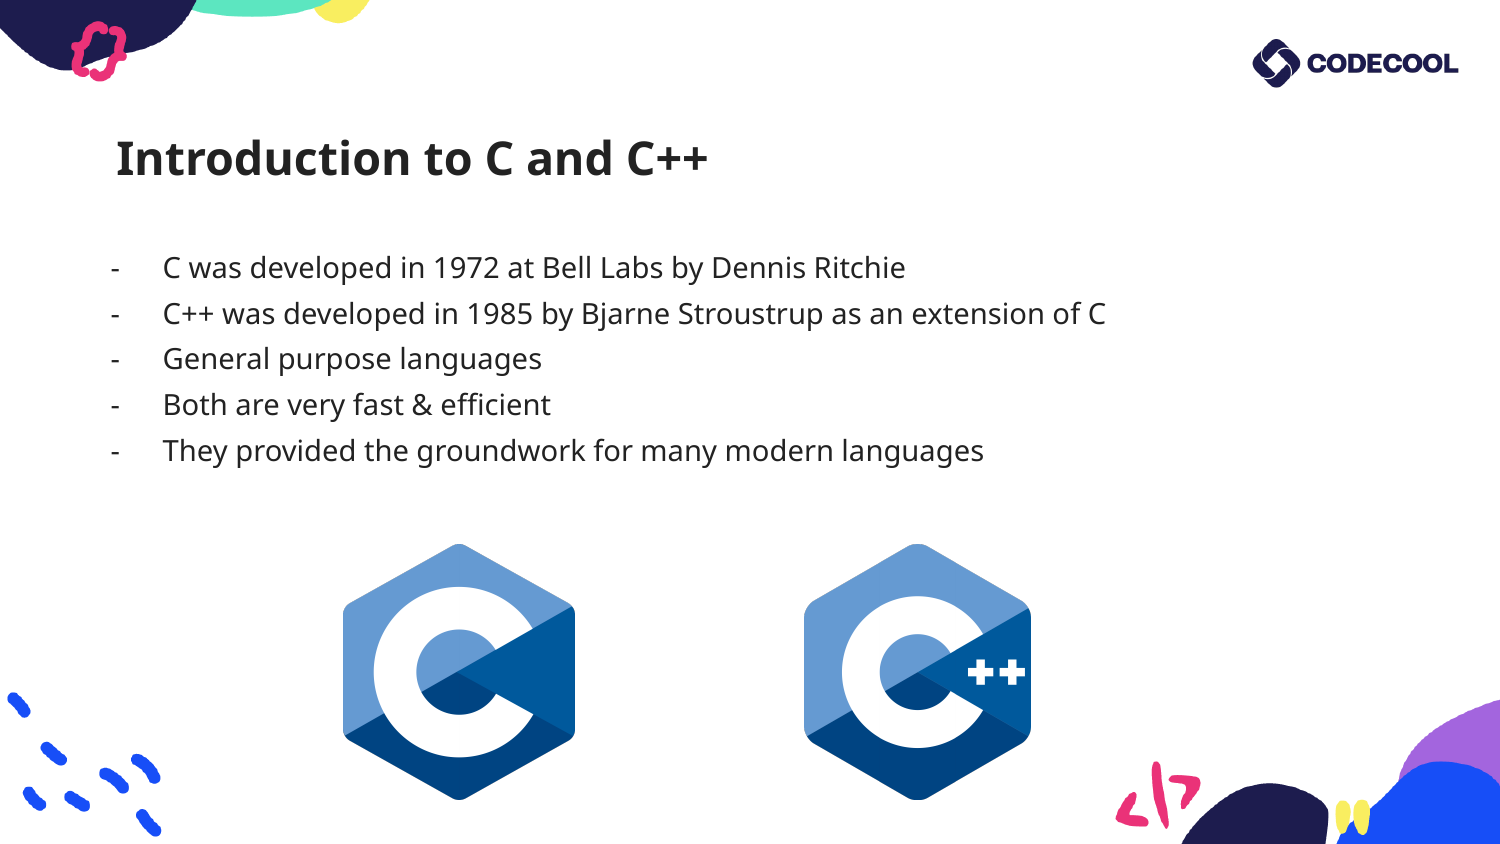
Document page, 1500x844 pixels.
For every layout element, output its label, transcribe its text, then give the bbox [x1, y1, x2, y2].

list C was developed in 1972 at Bell Labs by Dennis Ritchie C++ was developed in 1985 by Bjarne Stroustrup as an extension of C General purpose languages Both are very fast & efficient They provided the groundwork for many modern languages [72, 226, 1462, 560]
picture [0, 0, 1500, 844]
title Introduction to C and C++ [101, 110, 1499, 205]
